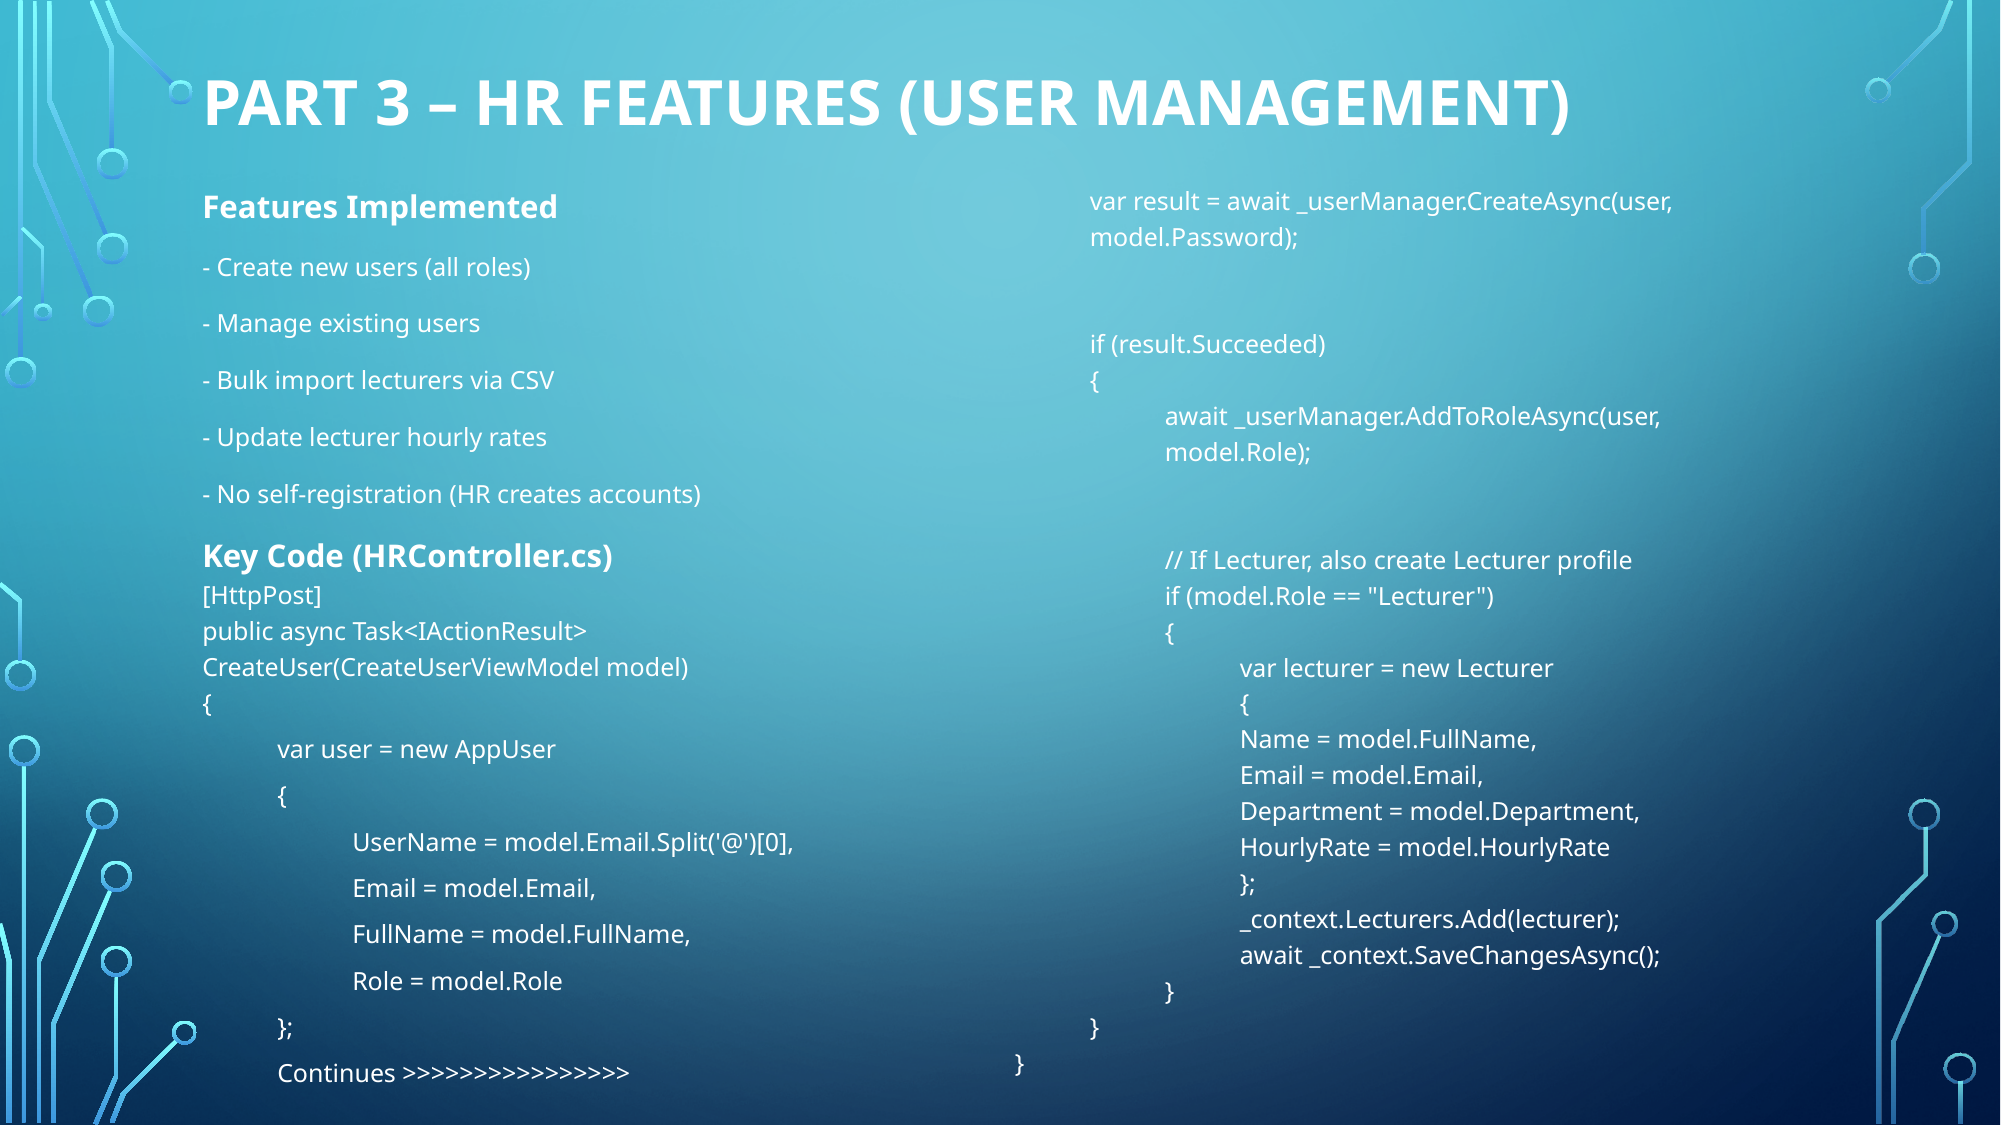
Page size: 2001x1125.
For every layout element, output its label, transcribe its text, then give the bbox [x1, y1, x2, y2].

list var result = await _userManager.CreateAsync(user, model.Password); if (result.Succeeded) { await _userManager.AddToRoleAsync(user, model.Role); // If Lecturer, also create Lecturer profile if (model.Role == "Lecturer") { var lecturer = new Lecturer { Name = model.FullName, Email = model.Email, Department = model.Department, HourlyRate = model.HourlyRate }; _context.Lecturers.Add(lecturer); await _context.SaveChangesAsync(); } } } [999, 171, 1800, 1079]
list Features Implemented - Create new users (all roles) - Manage existing users - Bulk import lecturers via CSV - Update lecturer hourly rates - No self-registration (HR creates accounts) Key Code (HRController.cs) [HttpPost] public async Task<IActionResult> CreateUser(CreateUserViewModel model) { var user = new AppUser { UserName = model.Email.Split('@')[0], Email = model.Email, FullName = model.FullName, Role = model.Role }; Continues >>>>>>>>>>>>>>>> [187, 171, 988, 1079]
title Part 3 – HR Features (User Management) [187, 46, 1813, 165]
